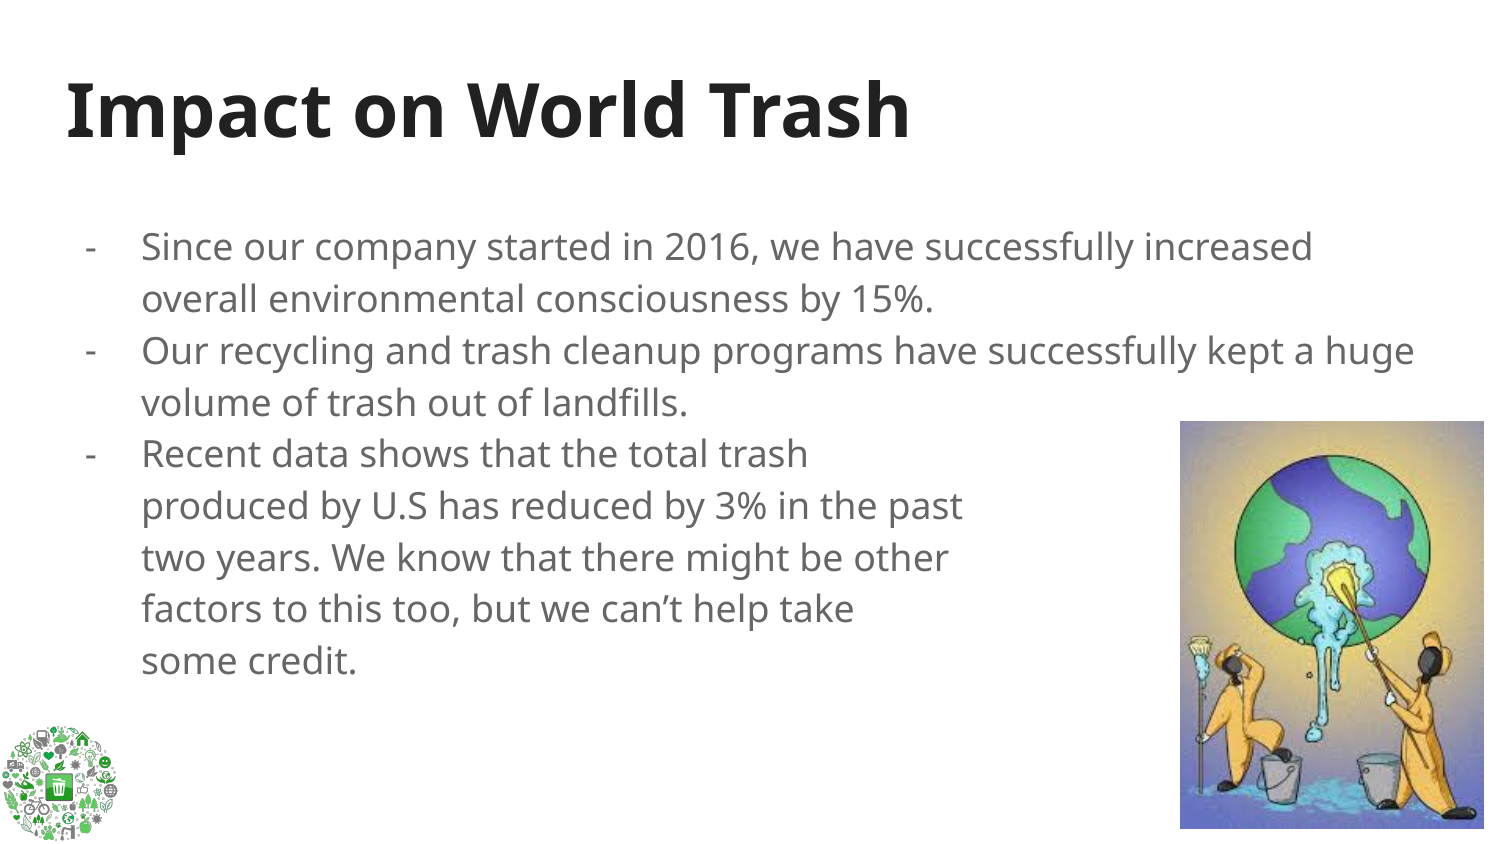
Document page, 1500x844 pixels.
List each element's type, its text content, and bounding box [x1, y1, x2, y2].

picture [0, 723, 120, 844]
title Impact on World Trash [51, 48, 1449, 180]
picture [1179, 421, 1484, 829]
list Since our company started in 2016, we have successfully increased overall environmental consciousness by 15%. Our recycling and trash cleanup programs have successfully kept a huge volume of trash out of landfills. Recent data shows that the total trash produced by U.S has reduced by 3% in the past two years. We know that there might be other factors to this too, but we can’t help take some credit. [51, 201, 1435, 750]
